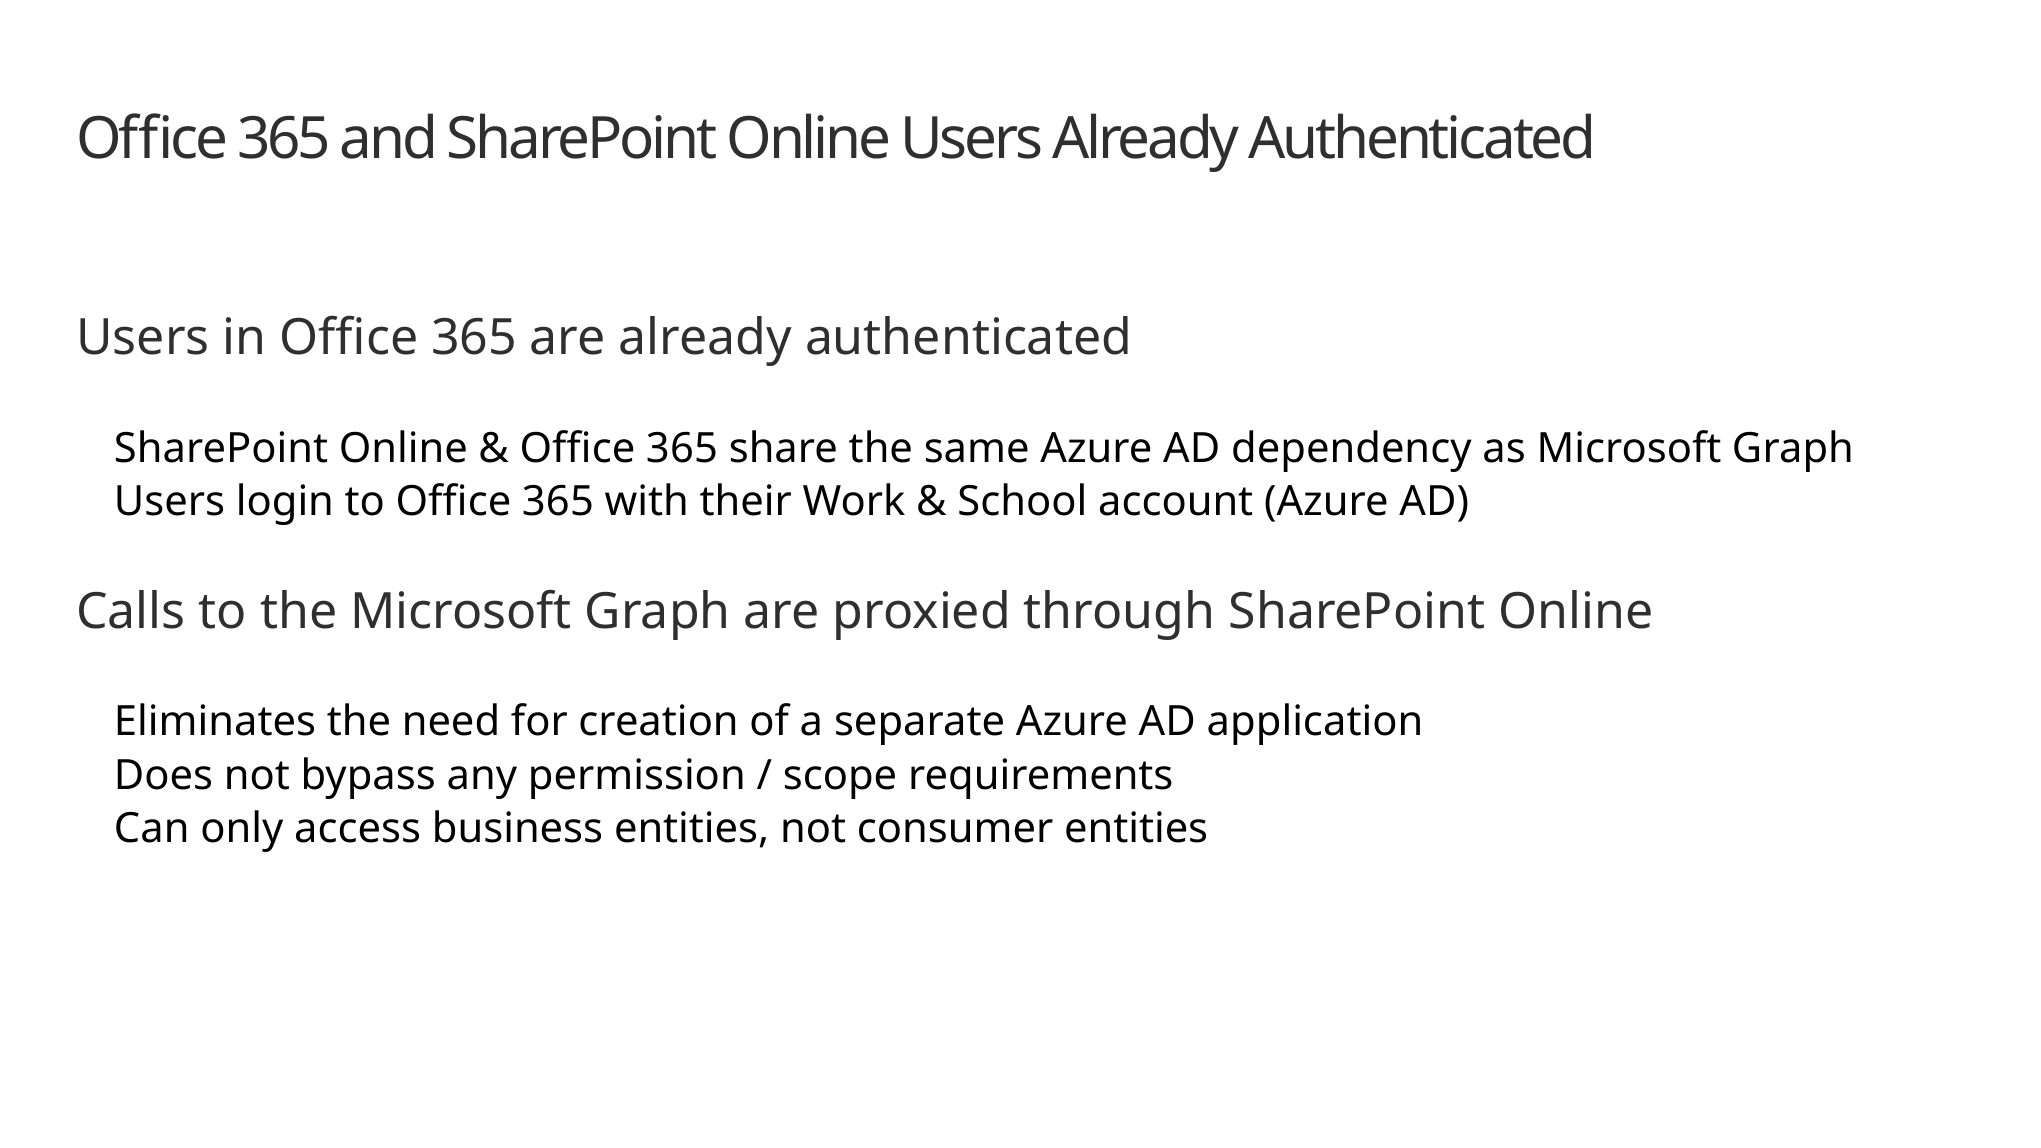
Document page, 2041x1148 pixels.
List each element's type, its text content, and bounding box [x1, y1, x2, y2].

title Office 365 and SharePoint Online Users Already Authenticated [76, 103, 1969, 172]
list Users in Office 365 are already authenticated SharePoint Online & Office 365 share the same Azure AD dependency as Microsoft Graph Users login to Office 365 with their Work & School account (Azure AD) Calls to the Microsoft Graph are proxied through SharePoint Online Eliminates the need for creation of a separate Azure AD application Does not bypass any permission / scope requirements Can only access business entities, not consumer entities [76, 314, 1969, 889]
